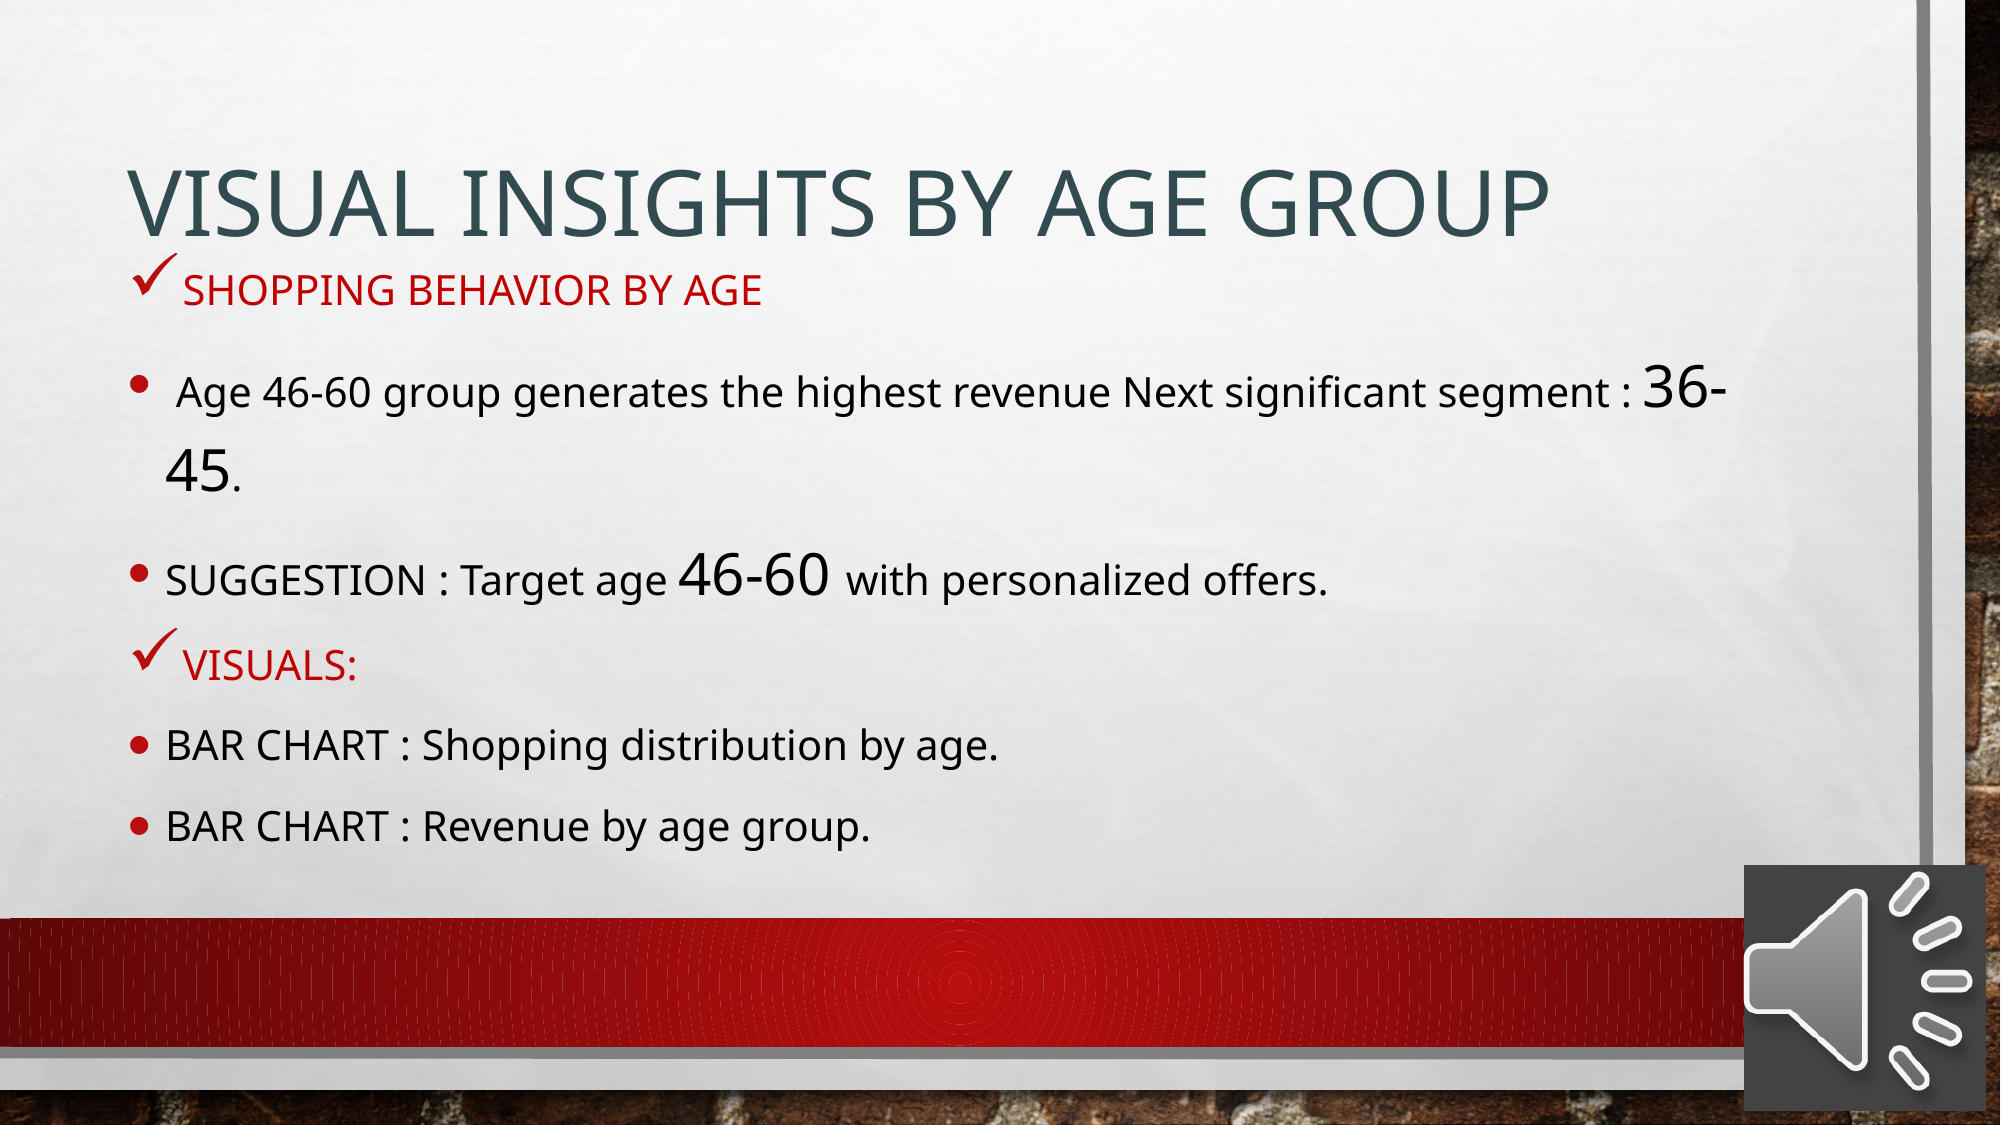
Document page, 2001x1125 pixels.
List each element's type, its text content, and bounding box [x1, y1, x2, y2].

title Visual insights by age group [112, 112, 1818, 280]
list Shopping behavior by age Age 46-60 group generates the highest revenue Next significant segment : 36-45. Suggestion : Target age 46-60 with personalized offers. Visuals: Bar chart : Shopping distribution by age. Bar chart : Revenue by age group. [112, 280, 1818, 824]
picture [0, 0, 2000, 1125]
